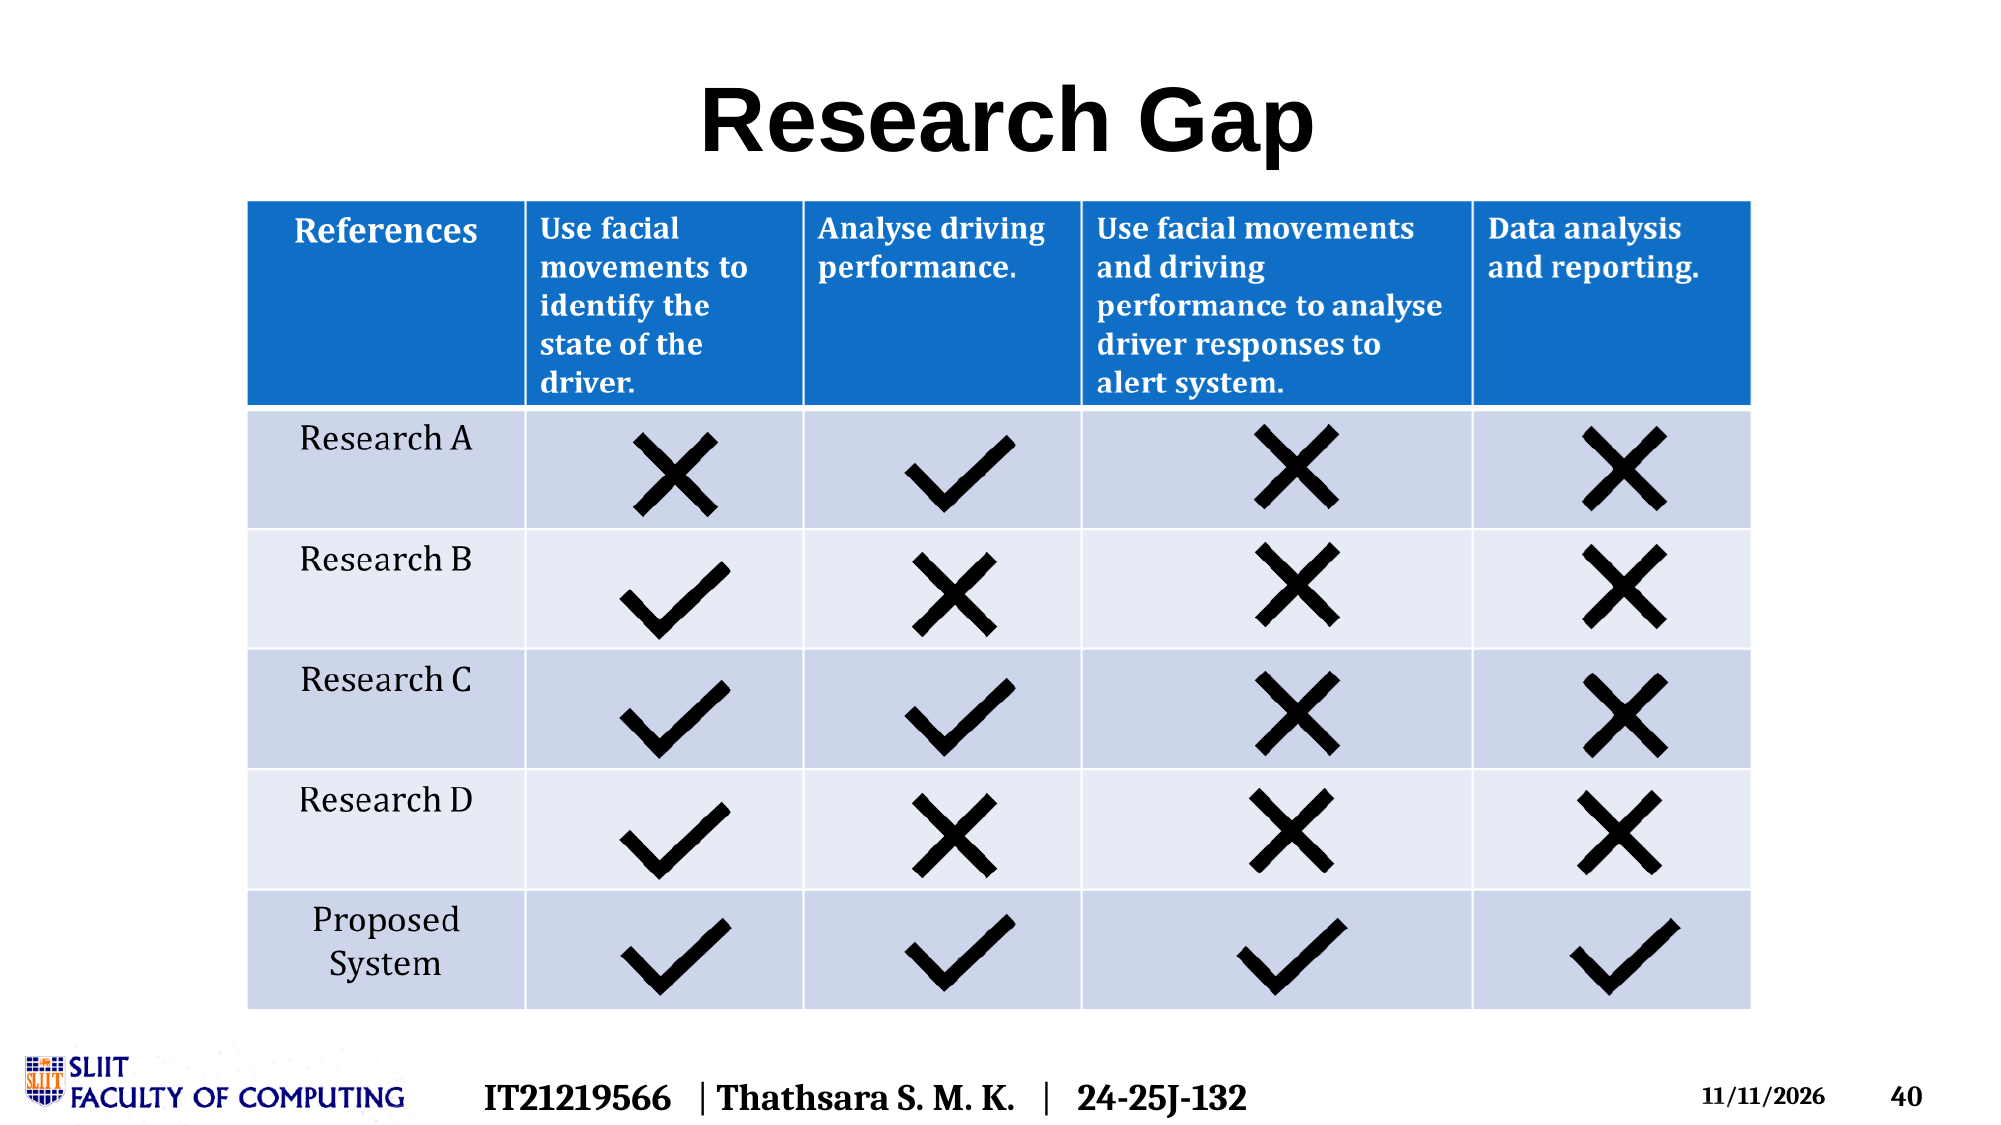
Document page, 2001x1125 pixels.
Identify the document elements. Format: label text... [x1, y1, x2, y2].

picture [0, 1045, 413, 1124]
title Research Gap [50, 50, 1967, 180]
text_box IT21219566 | Thathsara S. M. K. | 24-25J-132 [467, 1063, 1589, 1125]
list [245, 194, 1755, 1015]
